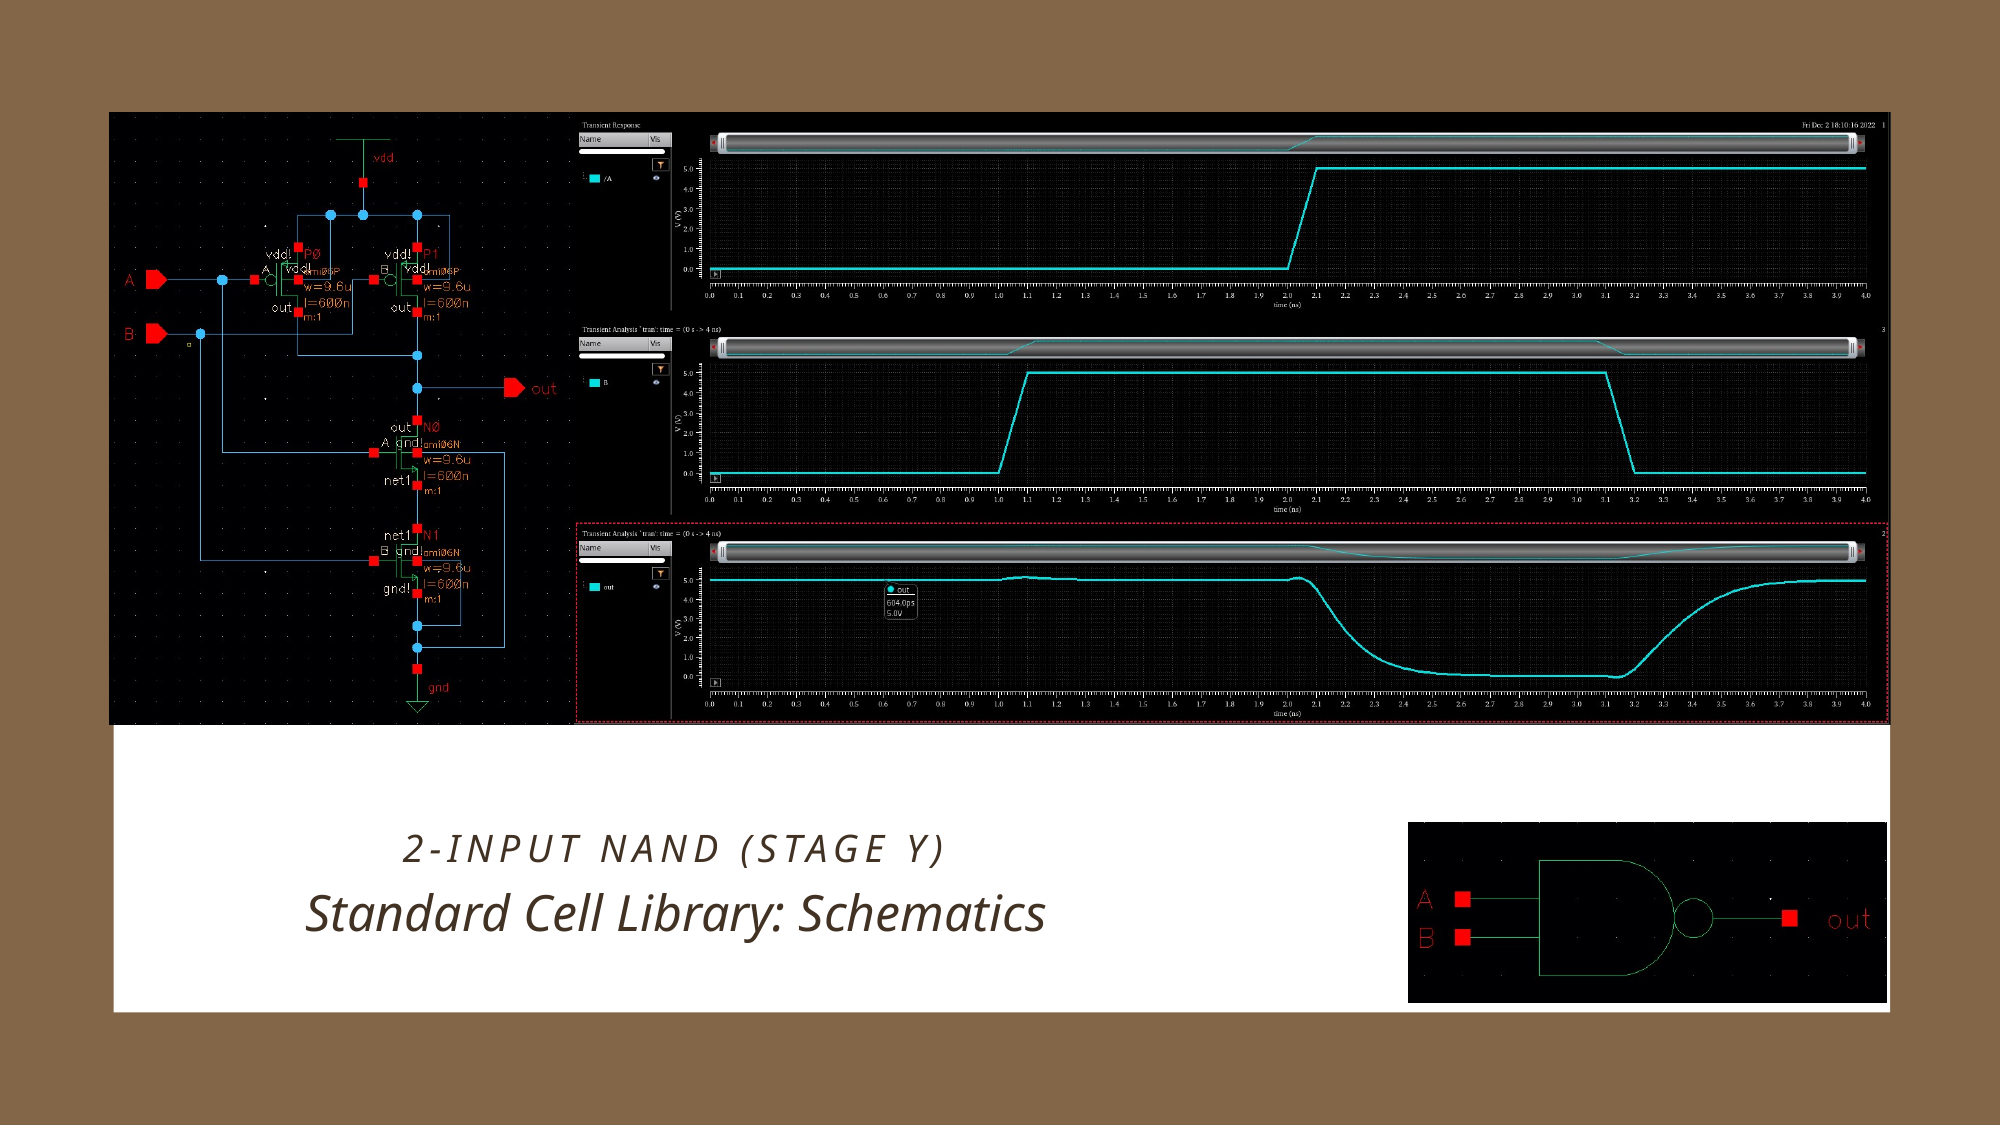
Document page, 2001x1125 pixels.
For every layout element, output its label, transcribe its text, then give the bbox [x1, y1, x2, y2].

text_box [113, 725, 1891, 1013]
title 2-Input NAND (stage Y) [0, 822, 1375, 924]
picture [1408, 822, 1887, 1003]
picture [109, 112, 1891, 725]
text_box [0, 0, 2000, 1125]
list Standard Cell Library: Schematics [74, 873, 1278, 977]
